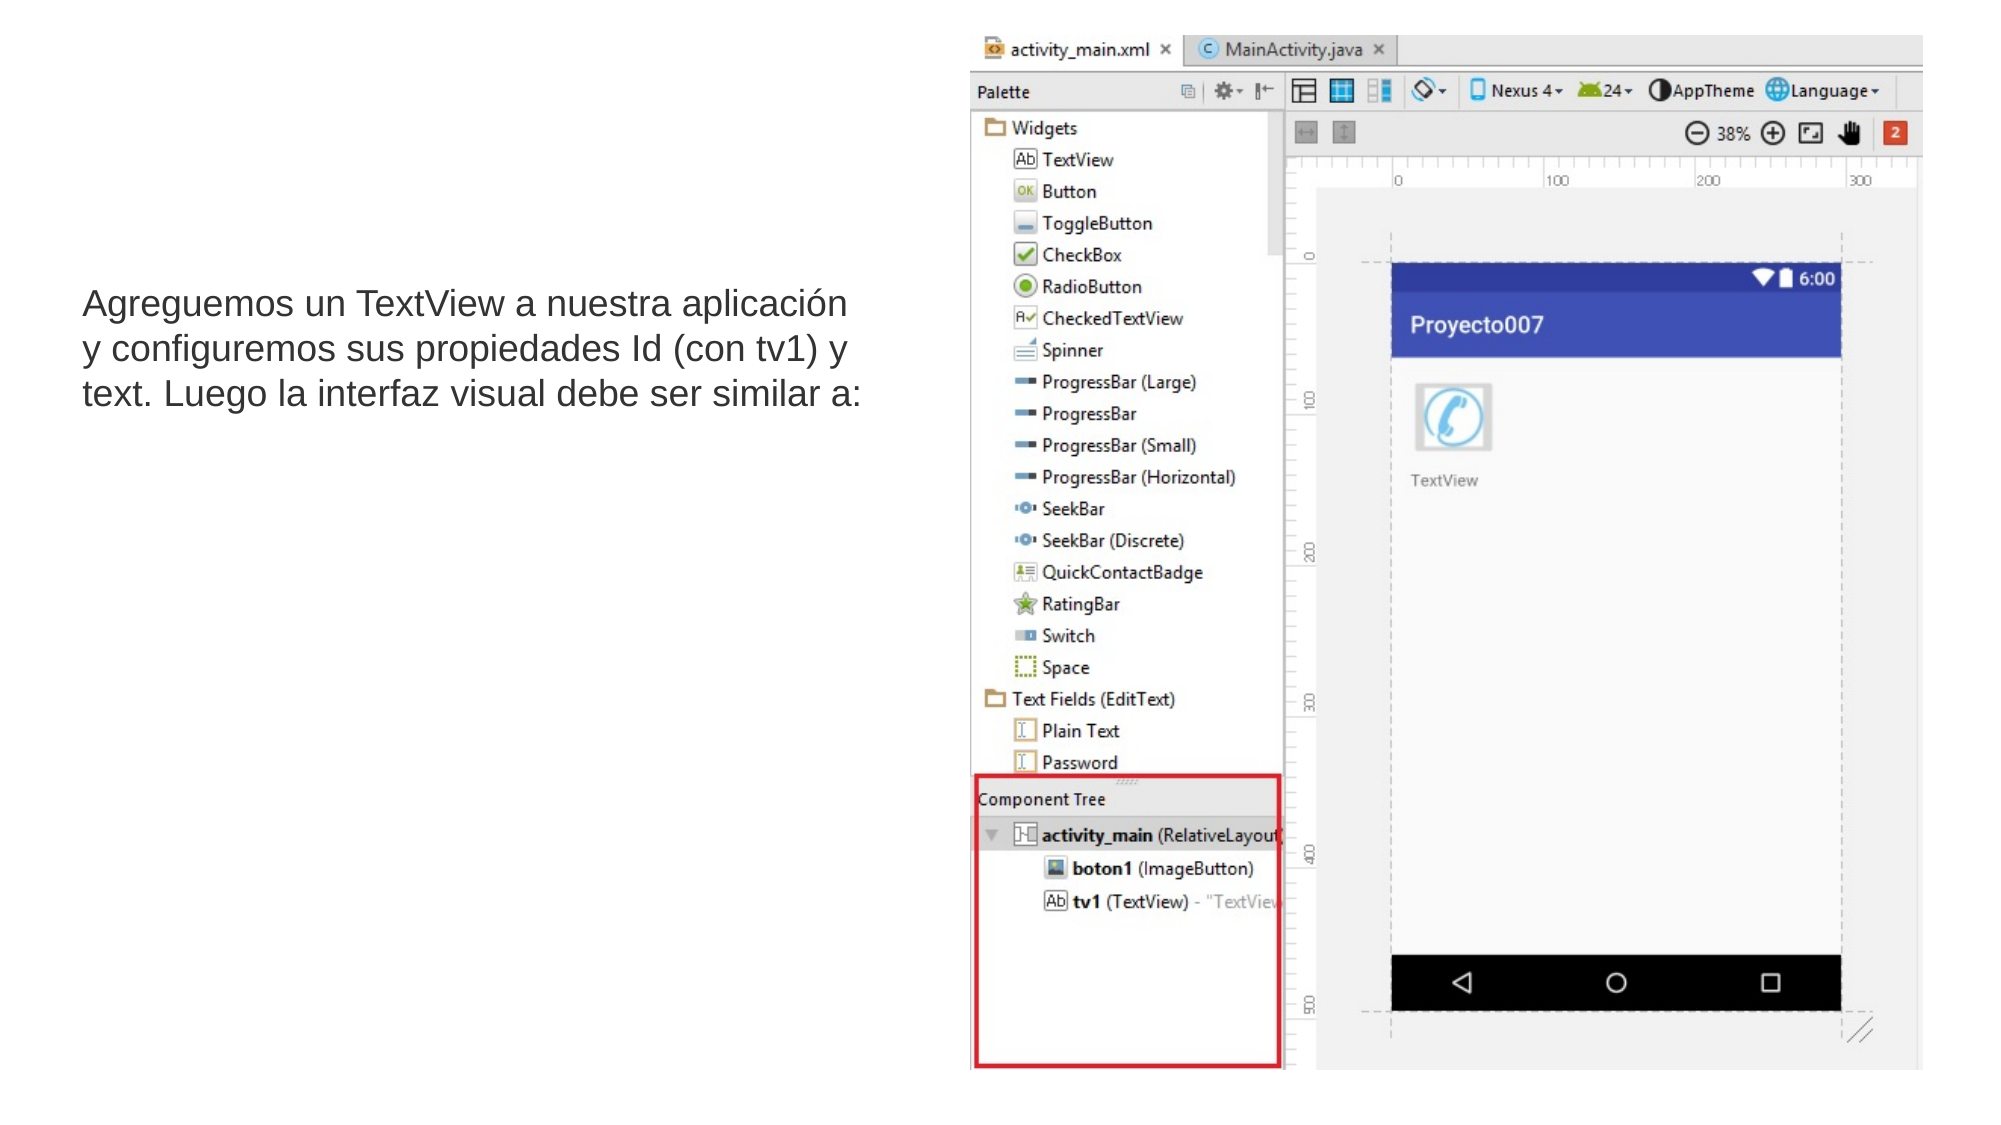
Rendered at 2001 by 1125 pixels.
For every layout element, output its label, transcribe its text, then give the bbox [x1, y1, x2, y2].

picture [970, 35, 1923, 1070]
text_box Agreguemos un TextView a nuestra aplicación y configuremos sus propiedades Id (con tv1) y text. Luego la interfaz visual debe ser similar a: [67, 272, 881, 422]
